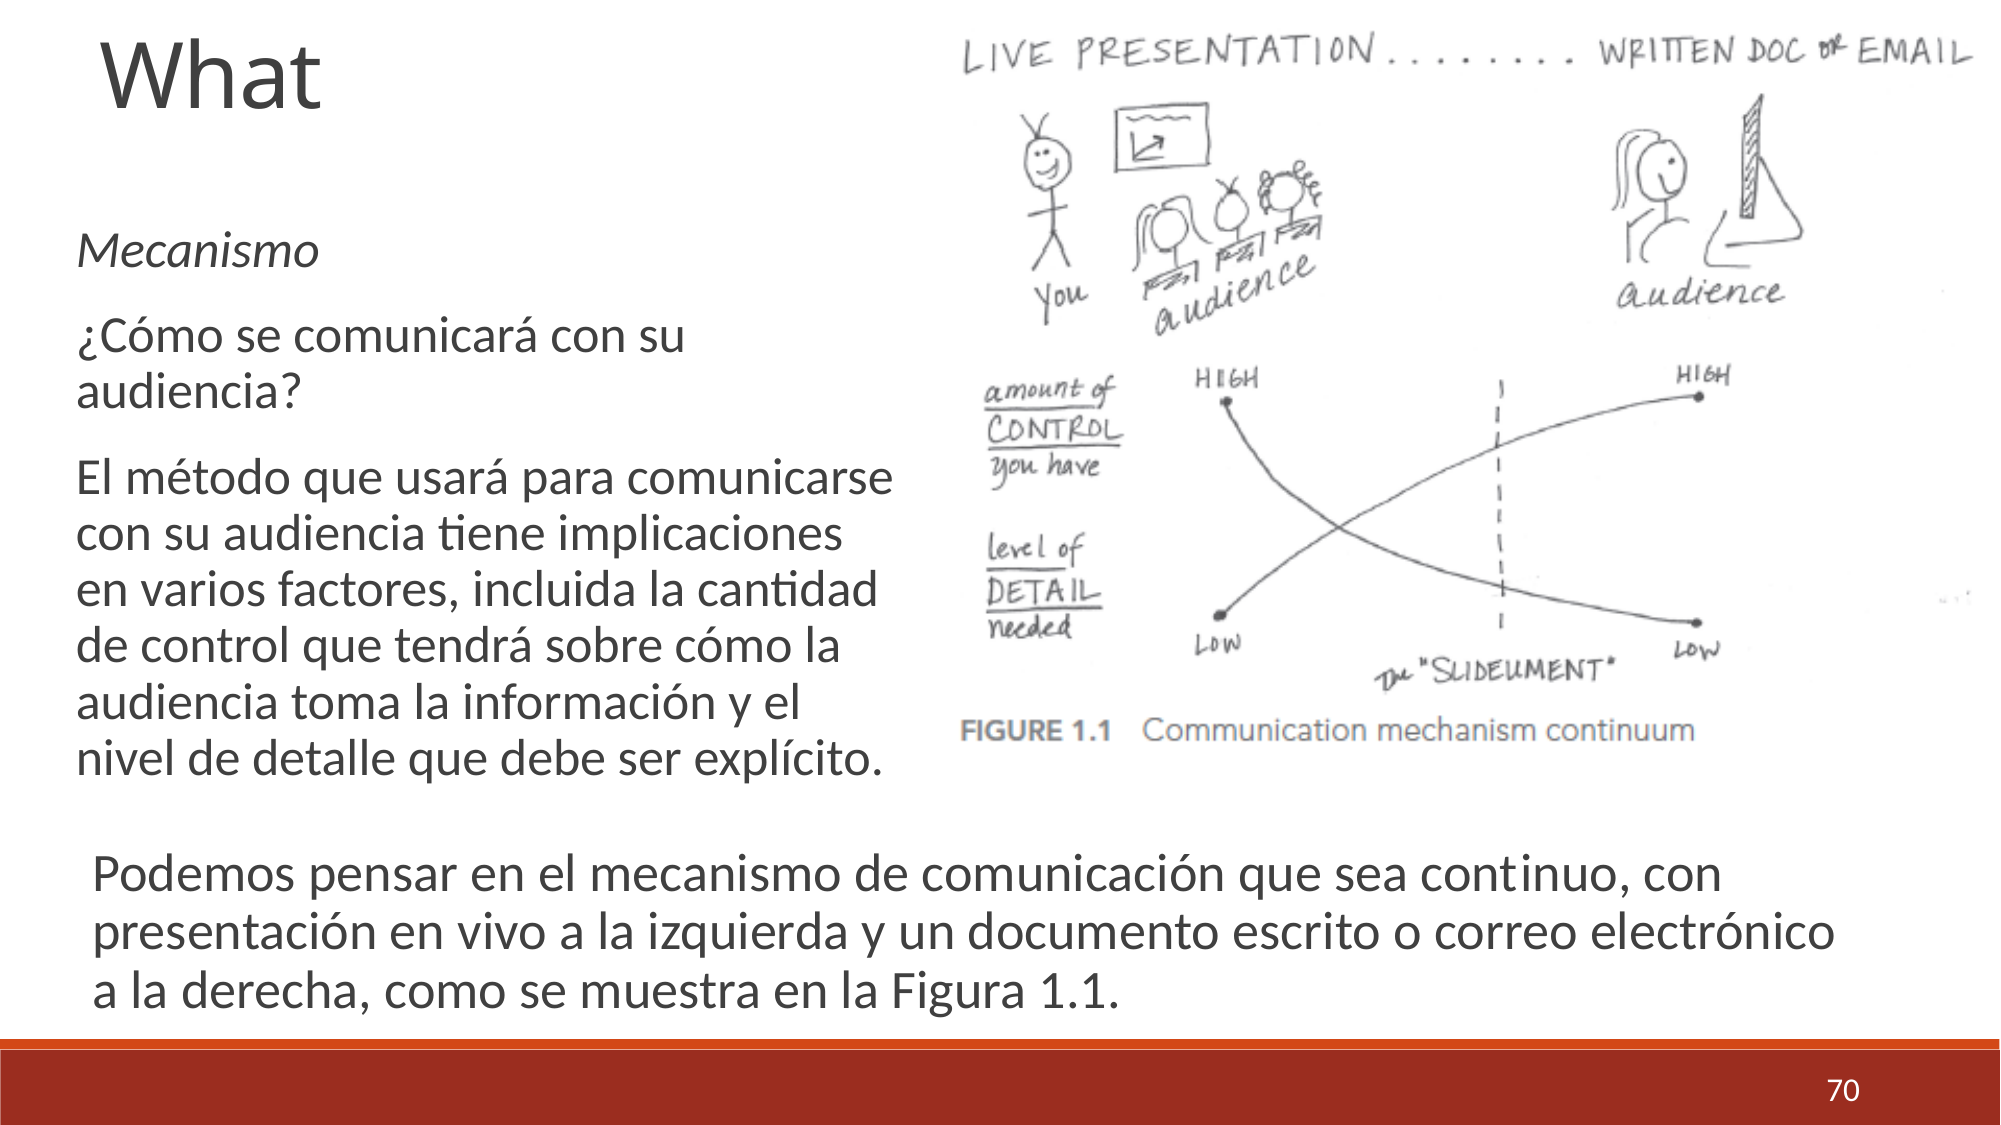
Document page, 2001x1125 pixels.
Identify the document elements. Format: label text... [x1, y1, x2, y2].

slide_number 70 [126, 1061, 1875, 1115]
picture [943, 17, 1984, 758]
text_box Mecanismo ¿Cómo se comunicará con su audiencia? El método que usará para comunicarse con su audiencia tiene implicaciones en varios factores, incluida la cantidad de control que tendrá sobre cómo la audiencia toma la información y el nivel de detalle que debe ser explícito. [61, 214, 921, 950]
text_box What [85, 25, 940, 261]
text_box Podemos pensar en el mecanismo de comunicación que sea continuo, con presentación en vivo a la izquierda y un documento escrito o correo electrónico a la derecha, como se muestra en la Figura 1.1. [77, 837, 1870, 1021]
